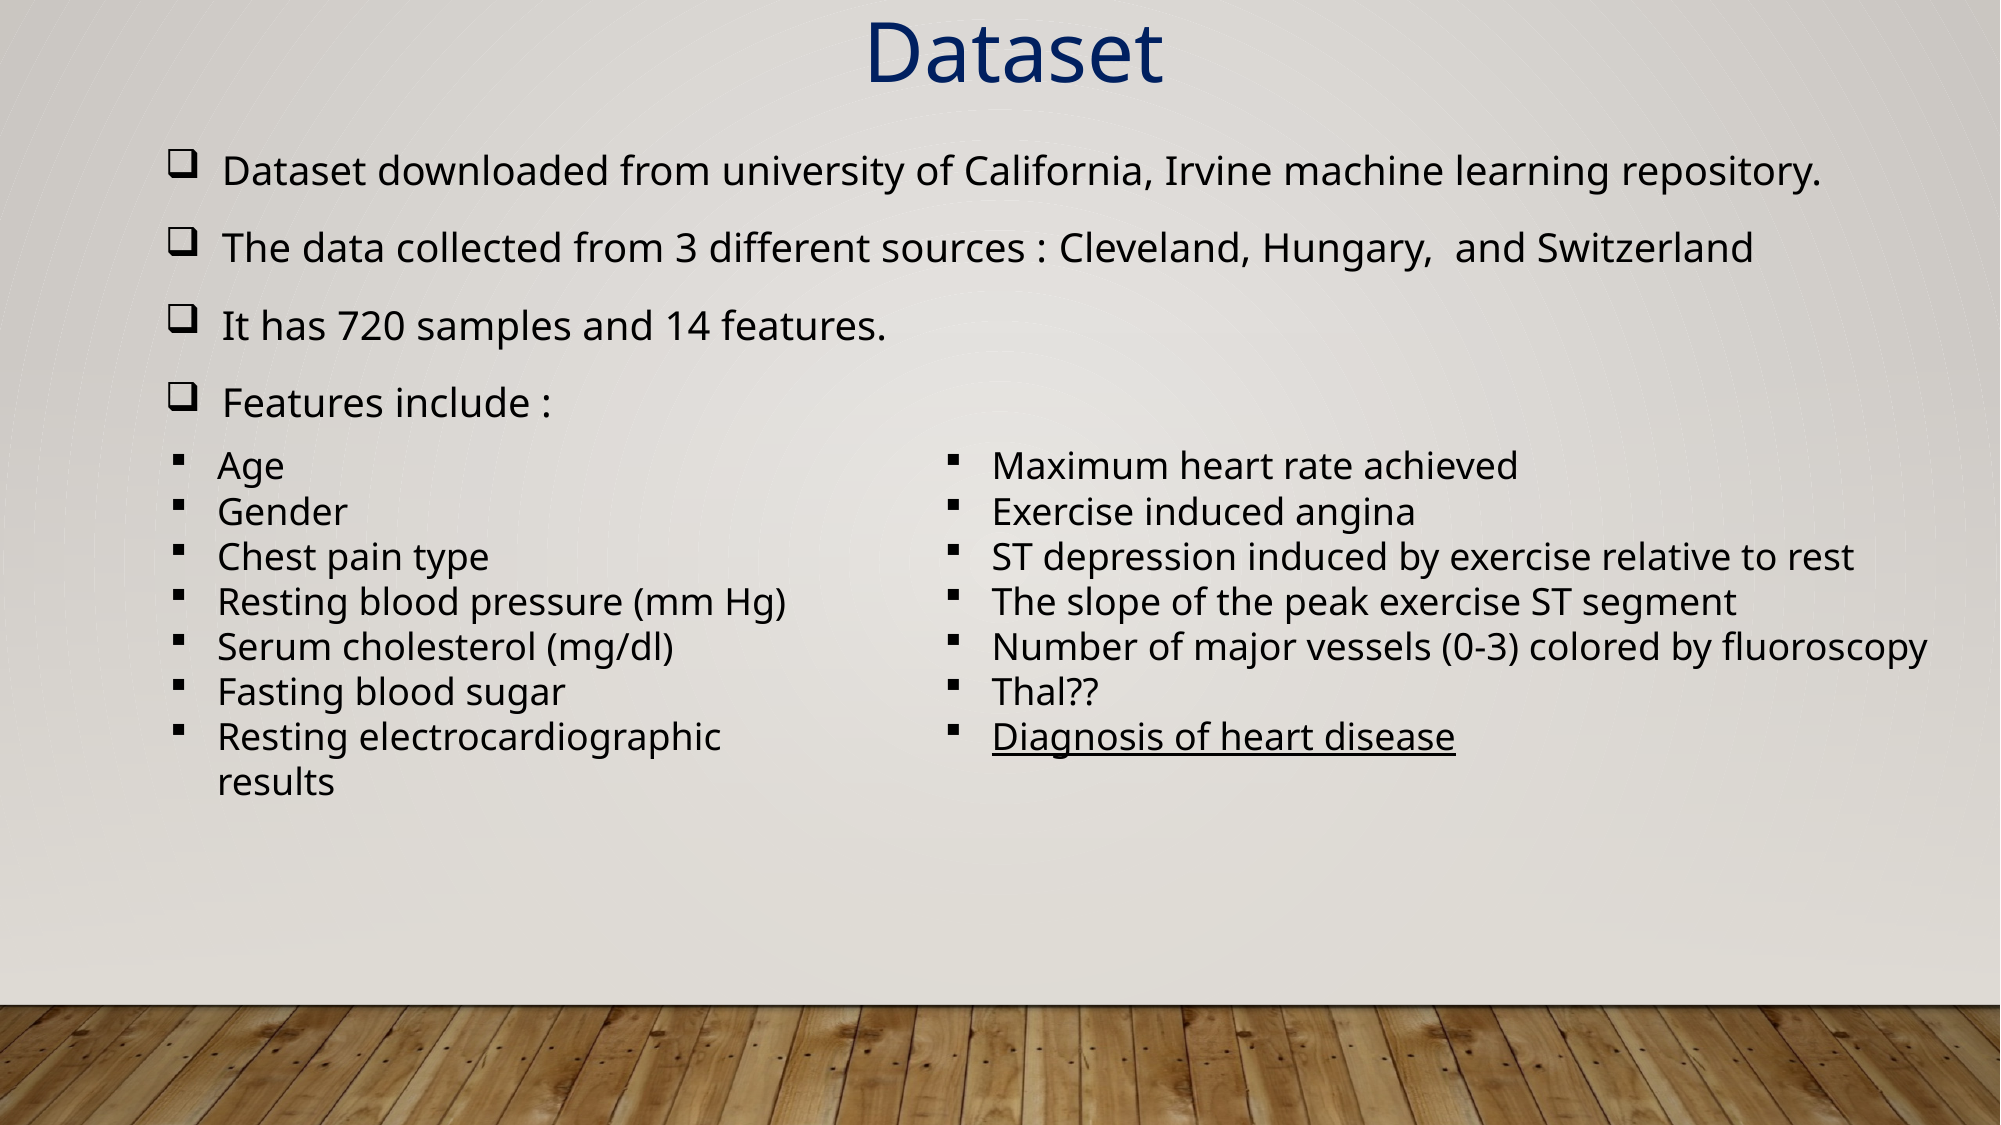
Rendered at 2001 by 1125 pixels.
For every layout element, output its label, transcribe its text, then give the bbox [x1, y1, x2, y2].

title Dataset [226, 2, 1802, 124]
picture [0, 1005, 2000, 1125]
list Dataset downloaded from university of California, Irvine machine learning repository. The data collected from 3 different sources : Cleveland, Hungary, and Switzerland It has 720 samples and 14 features. Features include : [149, 128, 1850, 435]
text_box Age Gender Chest pain type Resting blood pressure (mm Hg) Serum cholesterol (mg/dl) Fasting blood sugar Resting electrocardiographic results [80, 435, 855, 895]
text_box Maximum heart rate achieved Exercise induced angina ST depression induced by exercise relative to rest The slope of the peak exercise ST segment Number of major vessels (0-3) colored by fluoroscopy Thal?? Diagnosis of heart disease [854, 435, 1954, 765]
